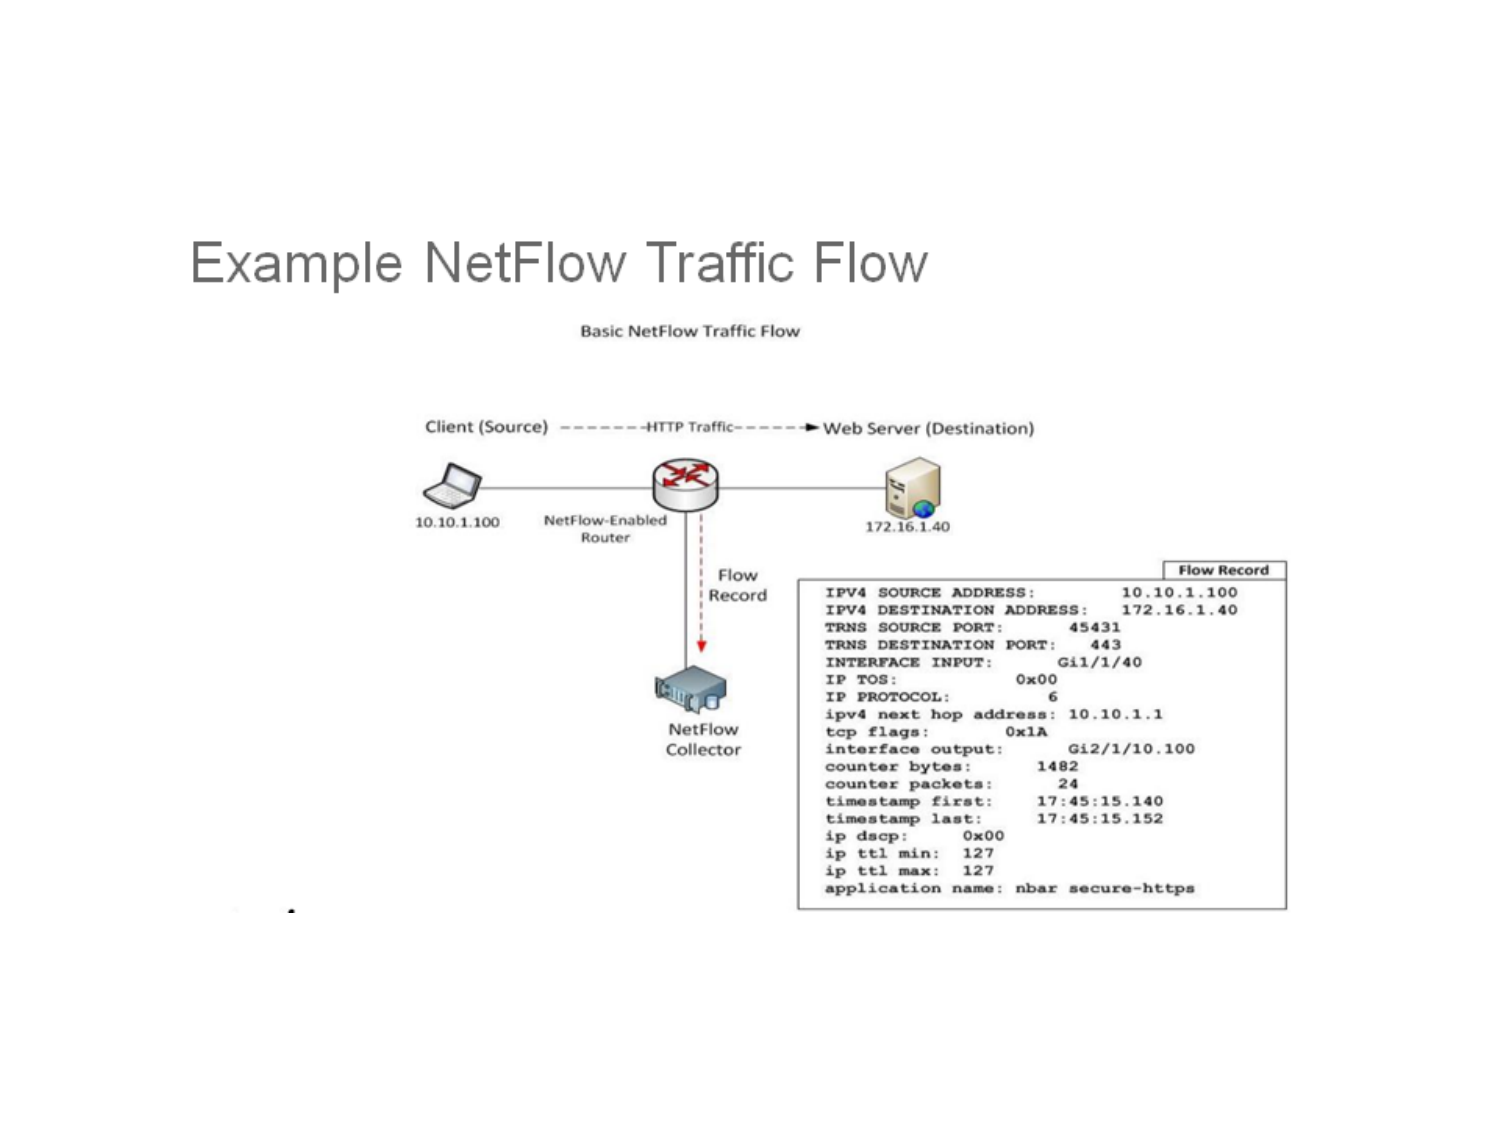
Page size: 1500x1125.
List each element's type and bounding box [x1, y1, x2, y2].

picture [163, 212, 1337, 913]
